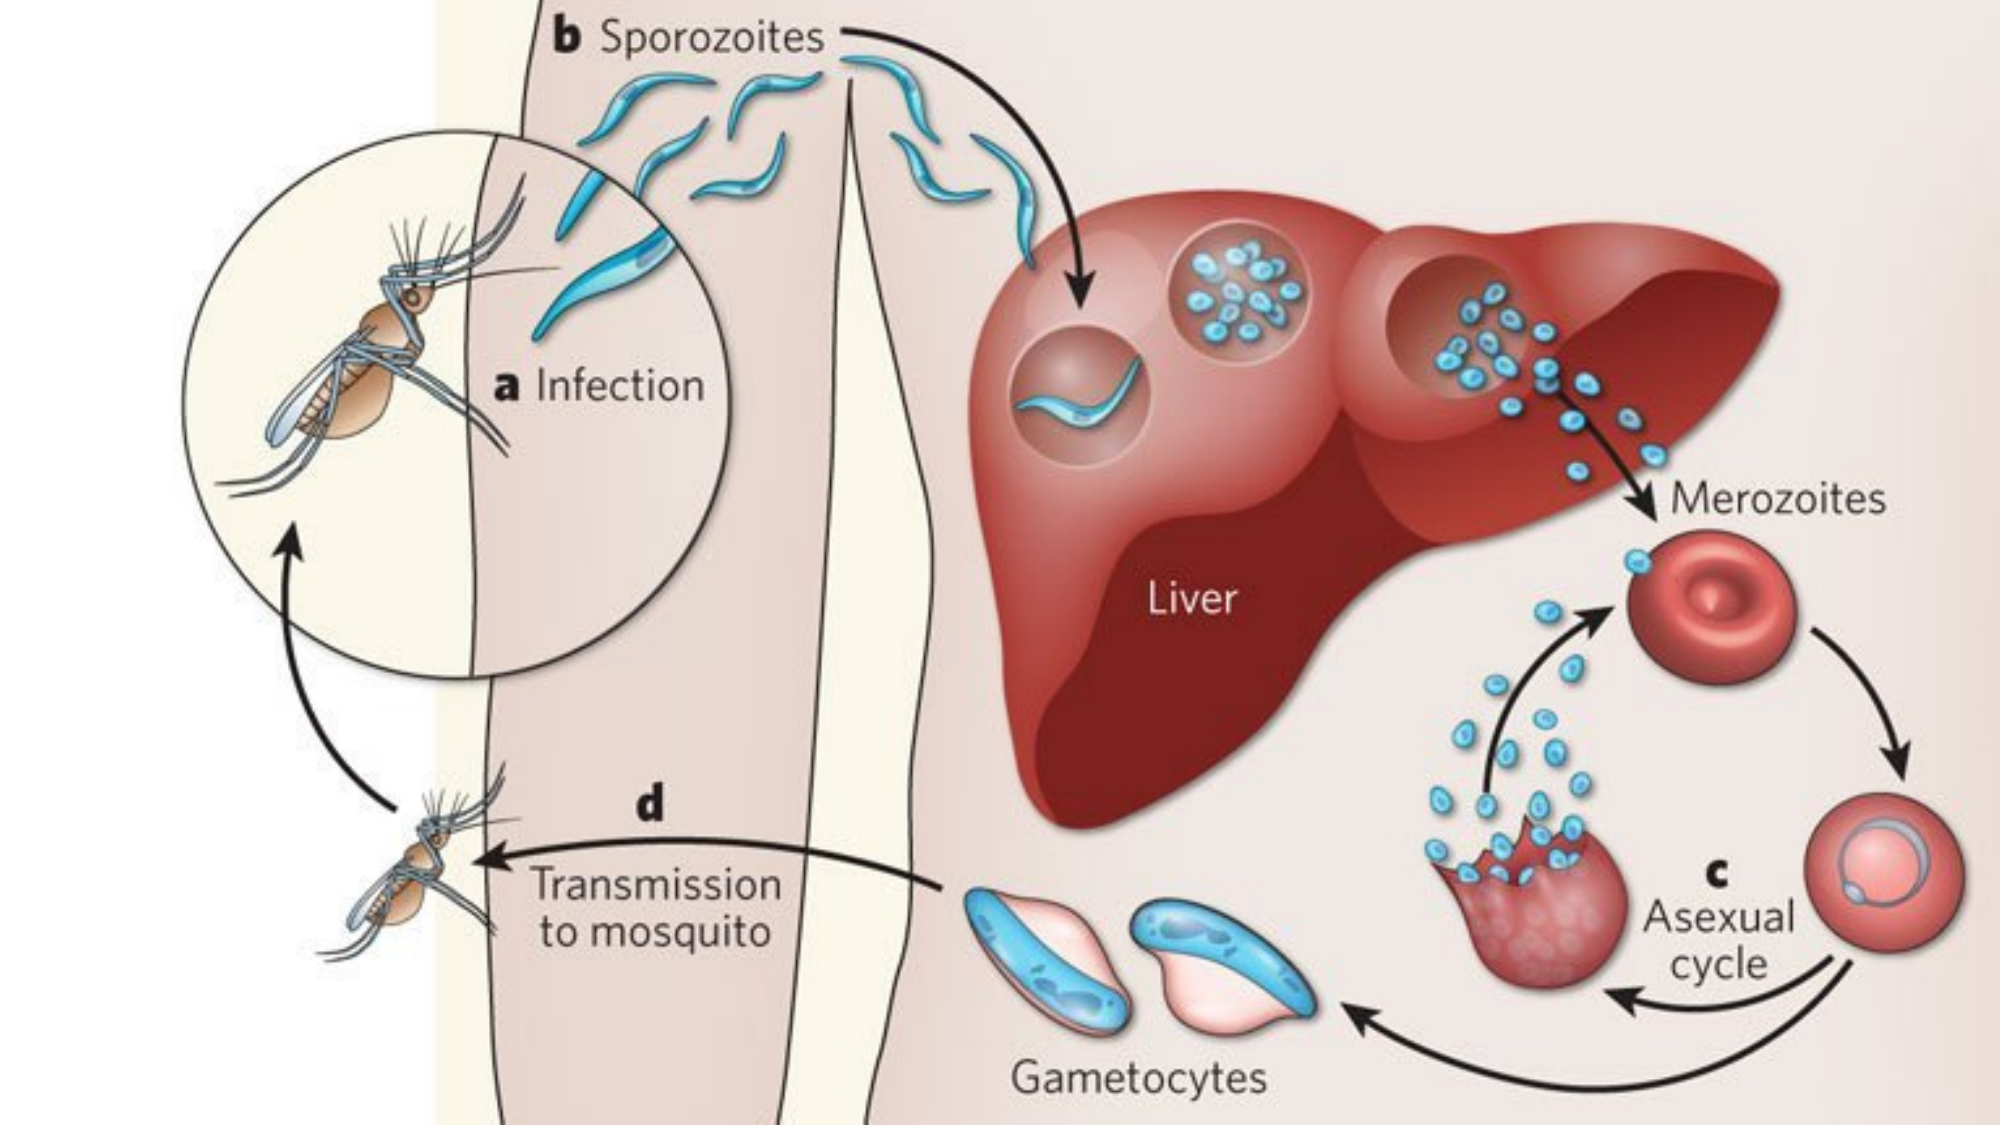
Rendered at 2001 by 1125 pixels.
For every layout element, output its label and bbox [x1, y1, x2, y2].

list [172, 0, 2000, 1125]
